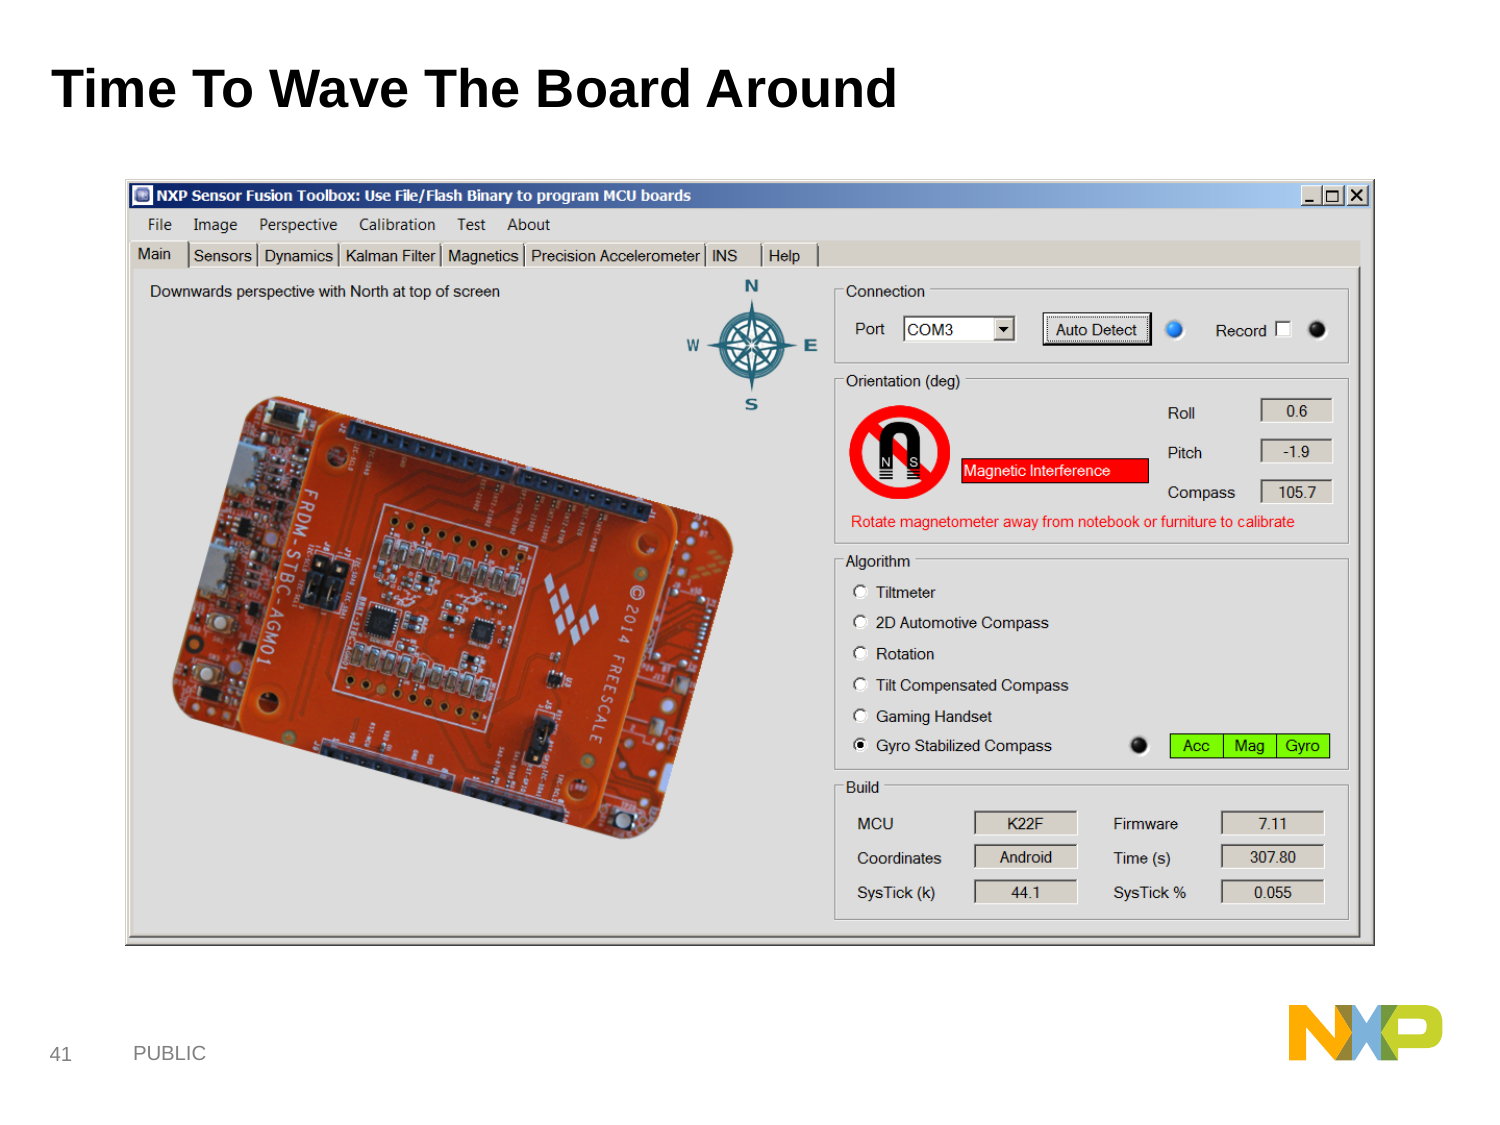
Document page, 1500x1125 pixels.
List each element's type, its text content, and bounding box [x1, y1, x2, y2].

picture [124, 178, 1376, 946]
title Time To Wave The Board Around [36, 45, 1472, 154]
